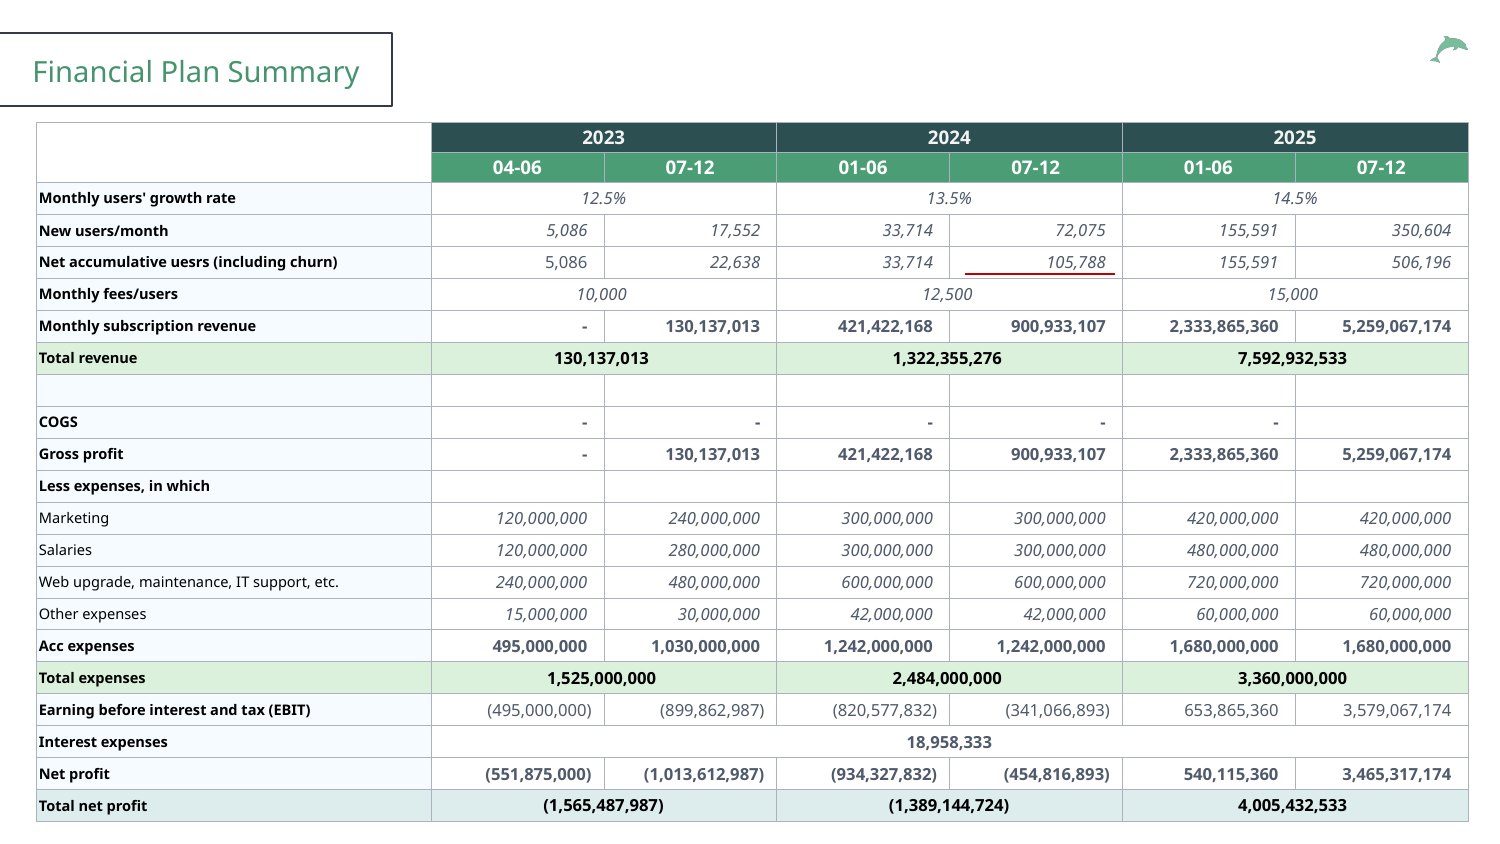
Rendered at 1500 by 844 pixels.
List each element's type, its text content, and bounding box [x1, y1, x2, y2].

table_cell 130,137,013 [605, 439, 776, 470]
table_cell 720,000,000 [1296, 567, 1468, 598]
table_cell 300,000,000 [777, 503, 949, 534]
table_cell [1296, 375, 1468, 406]
table_header 2023 [432, 123, 776, 152]
table_cell - [950, 407, 1122, 438]
table_cell [605, 471, 776, 502]
table_cell (899,862,987) [605, 694, 776, 725]
table_cell 720,000,000 [1123, 567, 1295, 598]
table_cell 04-06 [432, 153, 604, 182]
table_cell Marketing [37, 503, 431, 534]
table_cell 3,579,067,174 [1296, 694, 1468, 725]
table_cell 653,865,360 [1123, 694, 1295, 725]
table_cell 7,592,932,533 [1123, 343, 1468, 374]
table_cell (454,816,893) [950, 758, 1122, 789]
table_cell 07-12 [1296, 153, 1468, 182]
table_cell 1,030,000,000 [605, 630, 776, 661]
table_cell 130,137,013 [605, 311, 776, 342]
table_cell 1,680,000,000 [1123, 630, 1295, 661]
table_cell 480,000,000 [1123, 535, 1295, 566]
picture [1430, 36, 1469, 63]
table_cell - [777, 407, 949, 438]
table_cell 130,137,013 [432, 343, 776, 374]
table_cell 2,333,865,360 [1123, 311, 1295, 342]
table_cell 280,000,000 [605, 535, 776, 566]
table_cell 2,333,865,360 [1123, 439, 1295, 470]
table_cell (820,577,832) [777, 694, 949, 725]
table_cell 01-06 [1123, 153, 1295, 182]
table_cell 3,465,317,174 [1296, 758, 1468, 789]
table_cell 5,259,067,174 [1296, 311, 1468, 342]
table_cell Acc expenses [37, 630, 431, 661]
table_cell 540,115,360 [1123, 758, 1295, 789]
table_cell 5,086 [432, 247, 604, 278]
table_cell Total revenue [37, 343, 431, 374]
table_cell [1296, 471, 1468, 502]
table_cell [605, 375, 776, 406]
table_cell 22,638 [605, 247, 776, 278]
table_cell 420,000,000 [1123, 503, 1295, 534]
table_cell 12.5% [432, 183, 776, 214]
table_cell (1,389,144,724) [777, 790, 1122, 821]
table_cell (1,565,487,987) [432, 790, 776, 821]
table_cell COGS [37, 407, 431, 438]
table_cell 155,591 [1123, 215, 1295, 246]
table_cell [1123, 471, 1295, 502]
table_cell - [432, 407, 604, 438]
table_cell 421,422,168 [777, 439, 949, 470]
table_cell Other expenses [37, 599, 431, 629]
table_cell Earning before interest and tax (EBIT) [37, 694, 431, 725]
table_cell 17,552 [605, 215, 776, 246]
table_cell (1,013,612,987) [605, 758, 776, 789]
table_cell 10,000 [432, 279, 776, 310]
table_cell Less expenses, in which [37, 471, 431, 502]
table_cell 07-12 [605, 153, 776, 182]
table_cell New users/month [37, 215, 431, 246]
table_cell 900,933,107 [950, 311, 1122, 342]
table_cell Net profit [37, 758, 431, 789]
table_cell 12,500 [777, 279, 1122, 310]
table_cell 1,525,000,000 [432, 662, 776, 693]
table_cell 18,958,333 [432, 726, 1468, 757]
table_cell 1,242,000,000 [950, 630, 1122, 661]
table_cell 4,005,432,533 [1123, 790, 1468, 821]
table_header 2024 [777, 123, 1122, 152]
table_cell Salaries [37, 535, 431, 566]
table_cell 33,714 [777, 247, 949, 278]
table_cell (341,066,893) [950, 694, 1122, 725]
table_cell [1123, 375, 1295, 406]
table_cell 15,000 [1123, 279, 1468, 310]
table_cell 155,591 [1123, 247, 1295, 278]
table_cell 33,714 [777, 215, 949, 246]
table_cell 1,322,355,276 [777, 343, 1122, 374]
table_cell 5,259,067,174 [1296, 439, 1468, 470]
table_cell (551,875,000) [432, 758, 604, 789]
table_cell 42,000,000 [777, 599, 949, 629]
table_cell 42,000,000 [950, 599, 1122, 629]
table_cell [777, 471, 949, 502]
table_cell 600,000,000 [777, 567, 949, 598]
table_cell Monthly subscription revenue [37, 311, 431, 342]
table_cell 3,360,000,000 [1123, 662, 1468, 693]
table_cell 300,000,000 [950, 535, 1122, 566]
table_cell 60,000,000 [1123, 599, 1295, 629]
table_cell [1296, 407, 1468, 438]
table_cell 240,000,000 [605, 503, 776, 534]
table_cell 72,075 [950, 215, 1122, 246]
table_cell 14.5% [1123, 183, 1468, 214]
table_cell (495,000,000) [432, 694, 604, 725]
table_cell [950, 375, 1122, 406]
table_cell 600,000,000 [950, 567, 1122, 598]
text_box Financial Plan Summary [0, 49, 393, 92]
table_cell 13.5% [777, 183, 1122, 214]
table_cell 01-06 [777, 153, 949, 182]
table_cell Total net profit [37, 790, 431, 821]
table_cell 300,000,000 [950, 503, 1122, 534]
table_cell 495,000,000 [432, 630, 604, 661]
table_cell Monthly users' growth rate [37, 183, 431, 214]
table_cell [432, 375, 604, 406]
table_cell 1,680,000,000 [1296, 630, 1468, 661]
table_cell 480,000,000 [1296, 535, 1468, 566]
table_cell - [1123, 407, 1295, 438]
table_cell 5,086 [432, 215, 604, 246]
table_cell [950, 471, 1122, 502]
table_cell 900,933,107 [950, 439, 1122, 470]
table_cell 506,196 [1296, 247, 1468, 278]
table_cell Total expenses [37, 662, 431, 693]
table_cell Web upgrade, maintenance, IT support, etc. [37, 567, 431, 598]
table_cell [777, 375, 949, 406]
text_box [0, 31, 394, 108]
table_cell 07-12 [950, 153, 1122, 182]
table_cell 105,788 [950, 247, 1122, 278]
table_header 2025 [1123, 123, 1468, 152]
table_cell - [432, 439, 604, 470]
table_cell 2,484,000,000 [777, 662, 1122, 693]
table_header [37, 123, 431, 182]
table_cell 15,000,000 [432, 599, 604, 629]
table_cell Interest expenses [37, 726, 431, 757]
table_cell 300,000,000 [777, 535, 949, 566]
table_cell Monthly fees/users [37, 279, 431, 310]
table_cell - [432, 311, 604, 342]
table_cell 420,000,000 [1296, 503, 1468, 534]
table_cell 240,000,000 [432, 567, 604, 598]
table_cell [432, 471, 604, 502]
table_cell - [605, 407, 776, 438]
table_cell 1,242,000,000 [777, 630, 949, 661]
table_cell (934,327,832) [777, 758, 949, 789]
table_cell 30,000,000 [605, 599, 776, 629]
table_cell 120,000,000 [432, 503, 604, 534]
table_cell 120,000,000 [432, 535, 604, 566]
table_cell [37, 375, 431, 406]
table_cell 480,000,000 [605, 567, 776, 598]
table_cell 60,000,000 [1296, 599, 1468, 629]
table_cell 421,422,168 [777, 311, 949, 342]
table_cell Gross profit [37, 439, 431, 470]
table_cell 350,604 [1296, 215, 1468, 246]
table_cell Net accumulative uesrs (including churn) [37, 247, 431, 278]
